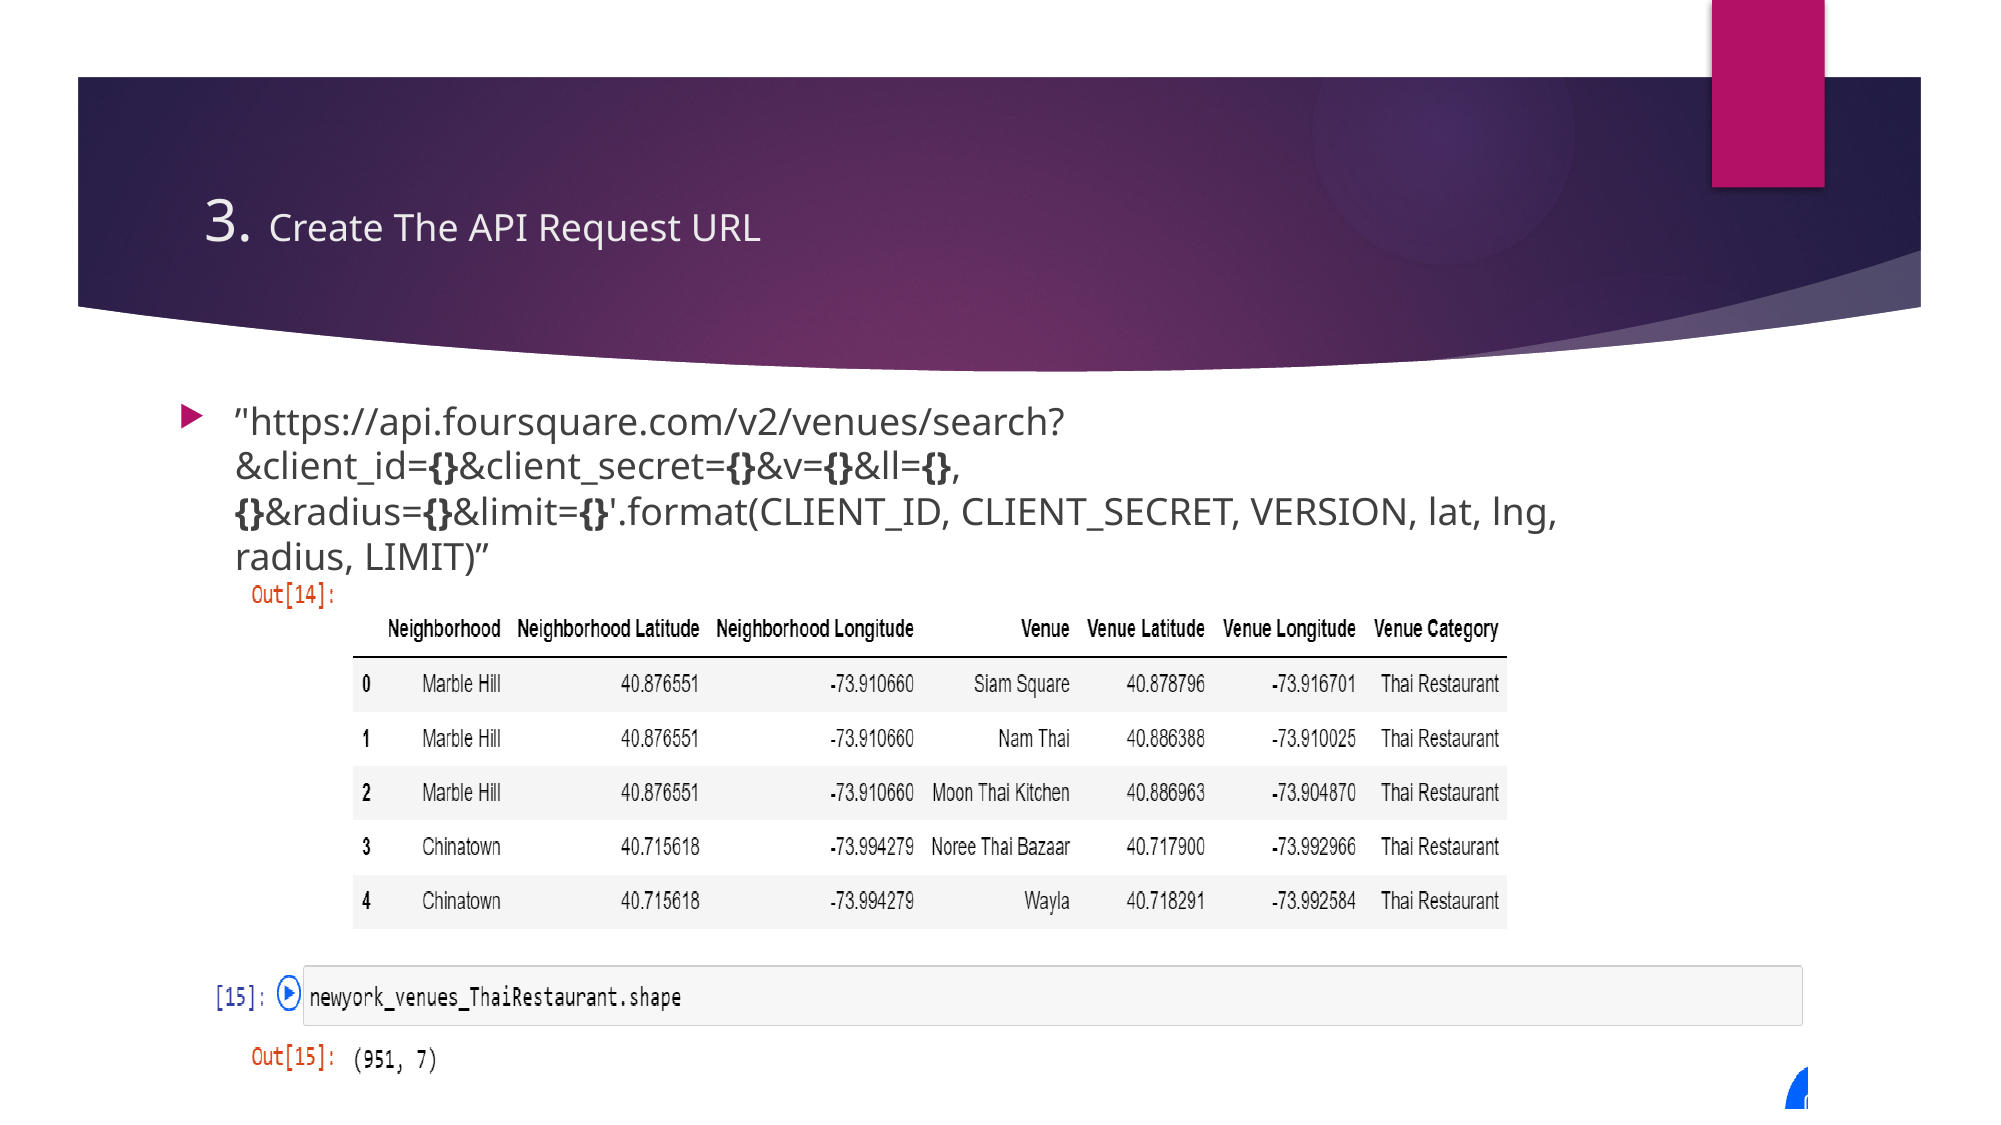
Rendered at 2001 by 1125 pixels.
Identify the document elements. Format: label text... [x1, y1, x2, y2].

picture [203, 576, 1808, 1110]
list ’'https://api.foursquare.com/v2/venues/search?&client_id={}&client_secret={}&v={}&ll={},{}&radius={}&limit={}'.format(CLIENT_ID, CLIENT_SECRET, VERSION, lat, lng, radius, LIMIT)” [163, 389, 1638, 988]
title 3. Create The API Request URL [189, 159, 1627, 276]
